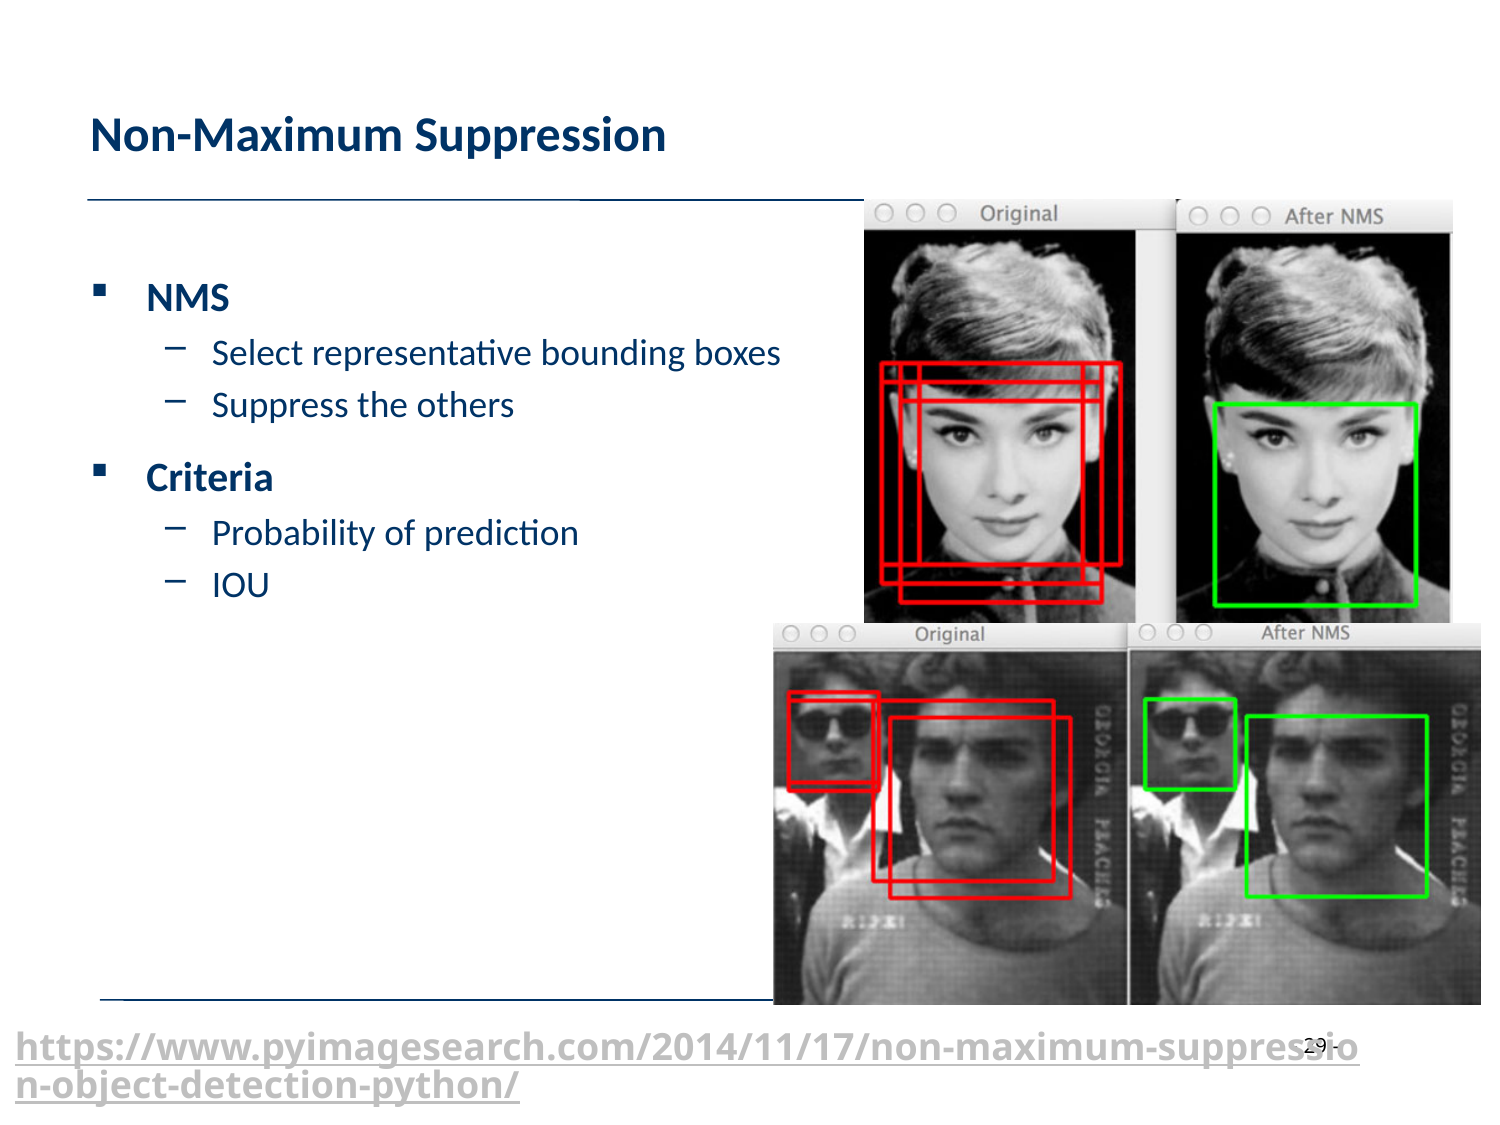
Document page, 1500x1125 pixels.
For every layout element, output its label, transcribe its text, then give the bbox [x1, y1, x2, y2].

list NMS Select representative bounding boxes Suppress the others Criteria Probability of prediction IOU [75, 262, 858, 1005]
text_box https://www.pyimagesearch.com/2014/11/17/non-maximum-suppression-object-detection-python/ [0, 1015, 1376, 1082]
picture [773, 199, 1481, 1006]
title Non-Maximum Suppression [75, 37, 1425, 225]
